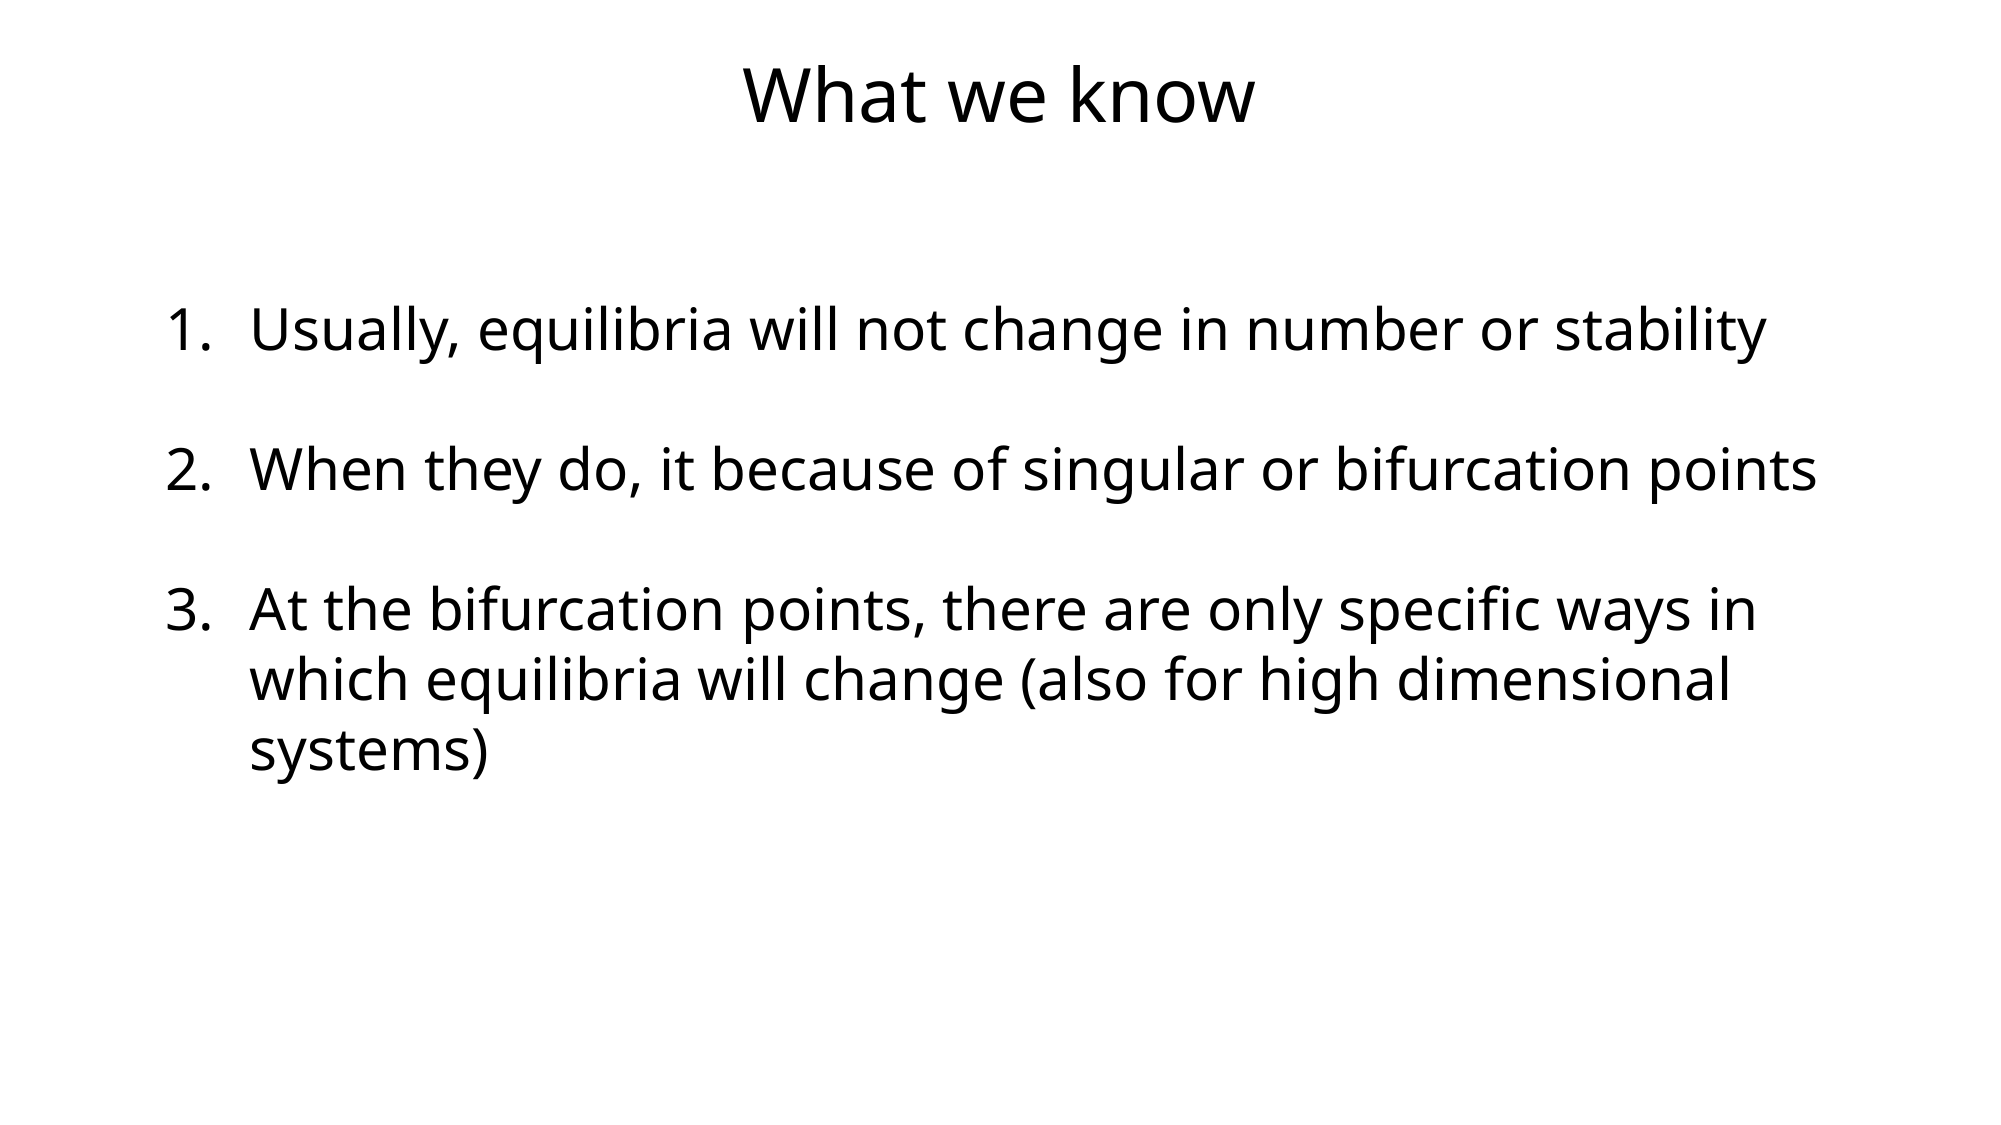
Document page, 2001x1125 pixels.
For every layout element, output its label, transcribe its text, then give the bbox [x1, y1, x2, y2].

title What we know [137, 25, 1863, 170]
text_box Usually, equilibria will not change in number or stability When they do, it because of singular or bifurcation points At the bifurcation points, there are only specific ways in which equilibria will change (also for high dimensional systems) [150, 284, 1863, 930]
